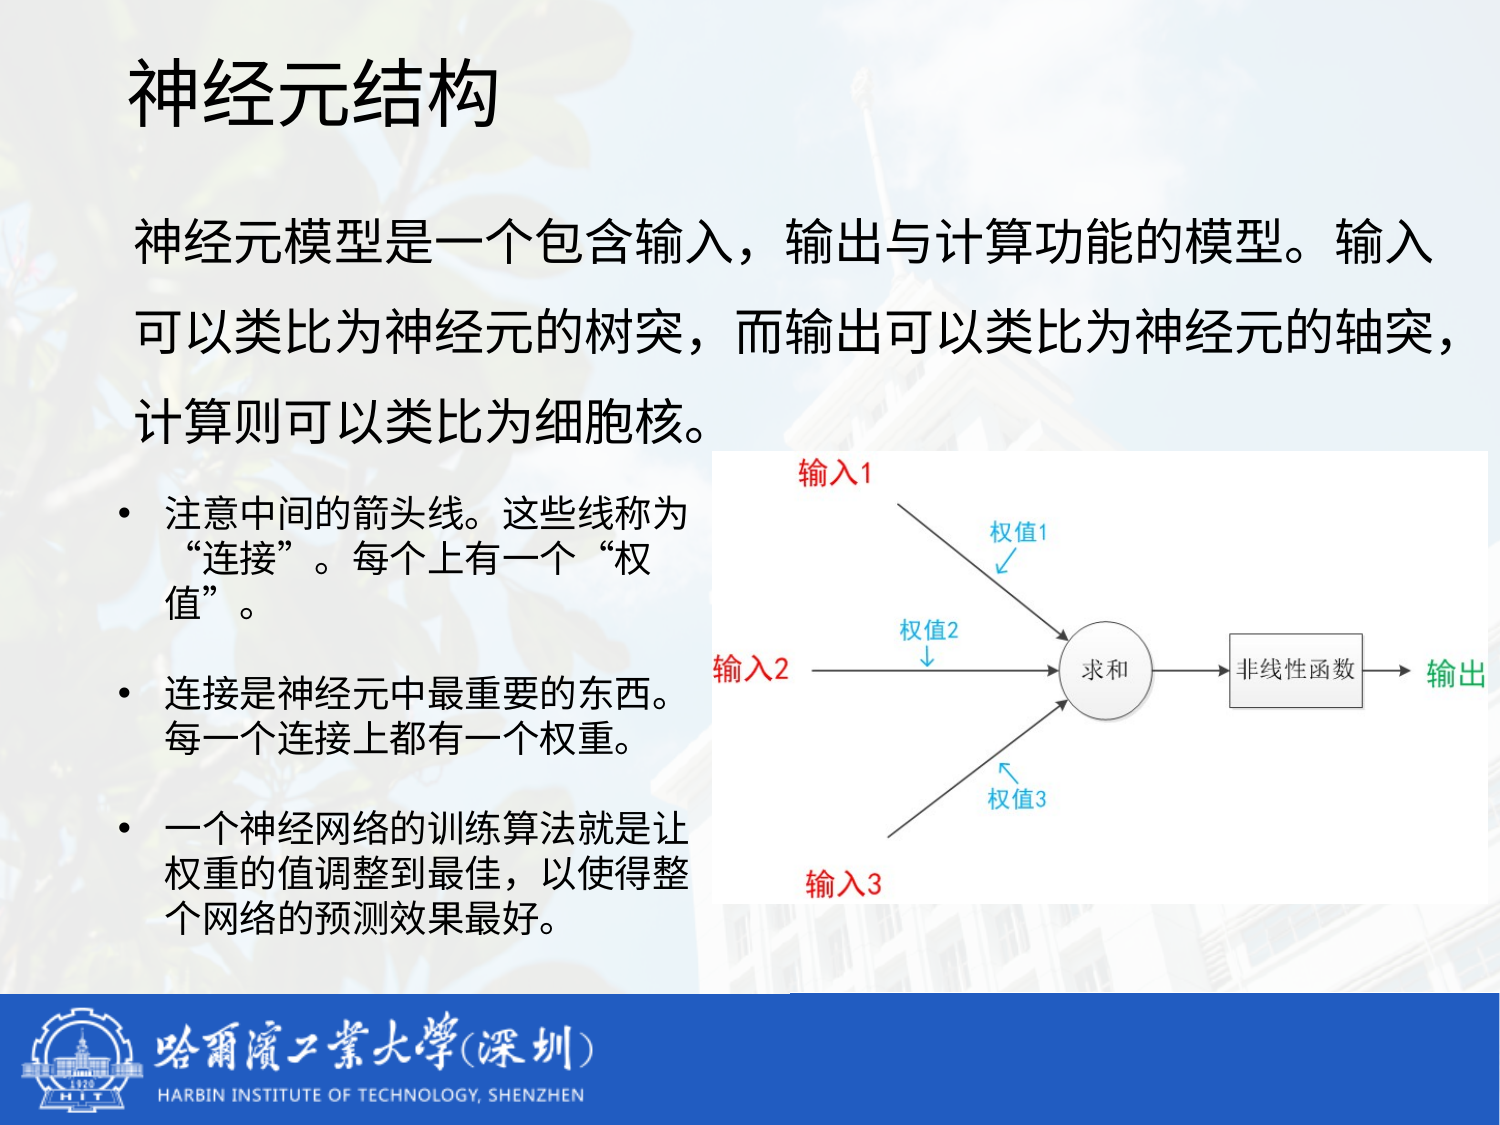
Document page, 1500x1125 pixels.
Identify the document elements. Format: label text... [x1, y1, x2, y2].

title 神经元结构 [124, 0, 775, 186]
picture [712, 451, 1488, 904]
picture [0, 992, 1500, 1125]
text_box 神经元模型是一个包含输入，输出与计算功能的模型。输入可以类比为神经元的树突，而输出可以类比为神经元的轴突，计算则可以类比为细胞核。 [119, 173, 1475, 458]
text_box 注意中间的箭头线。这些线称为“连接”。每个上有一个“权值”。 连接是神经元中最重要的东西。每一个连接上都有一个权重。 一个神经网络的训练算法就是让权重的值调整到最佳，以使得整个网络的预测效果最好。 [103, 482, 709, 948]
